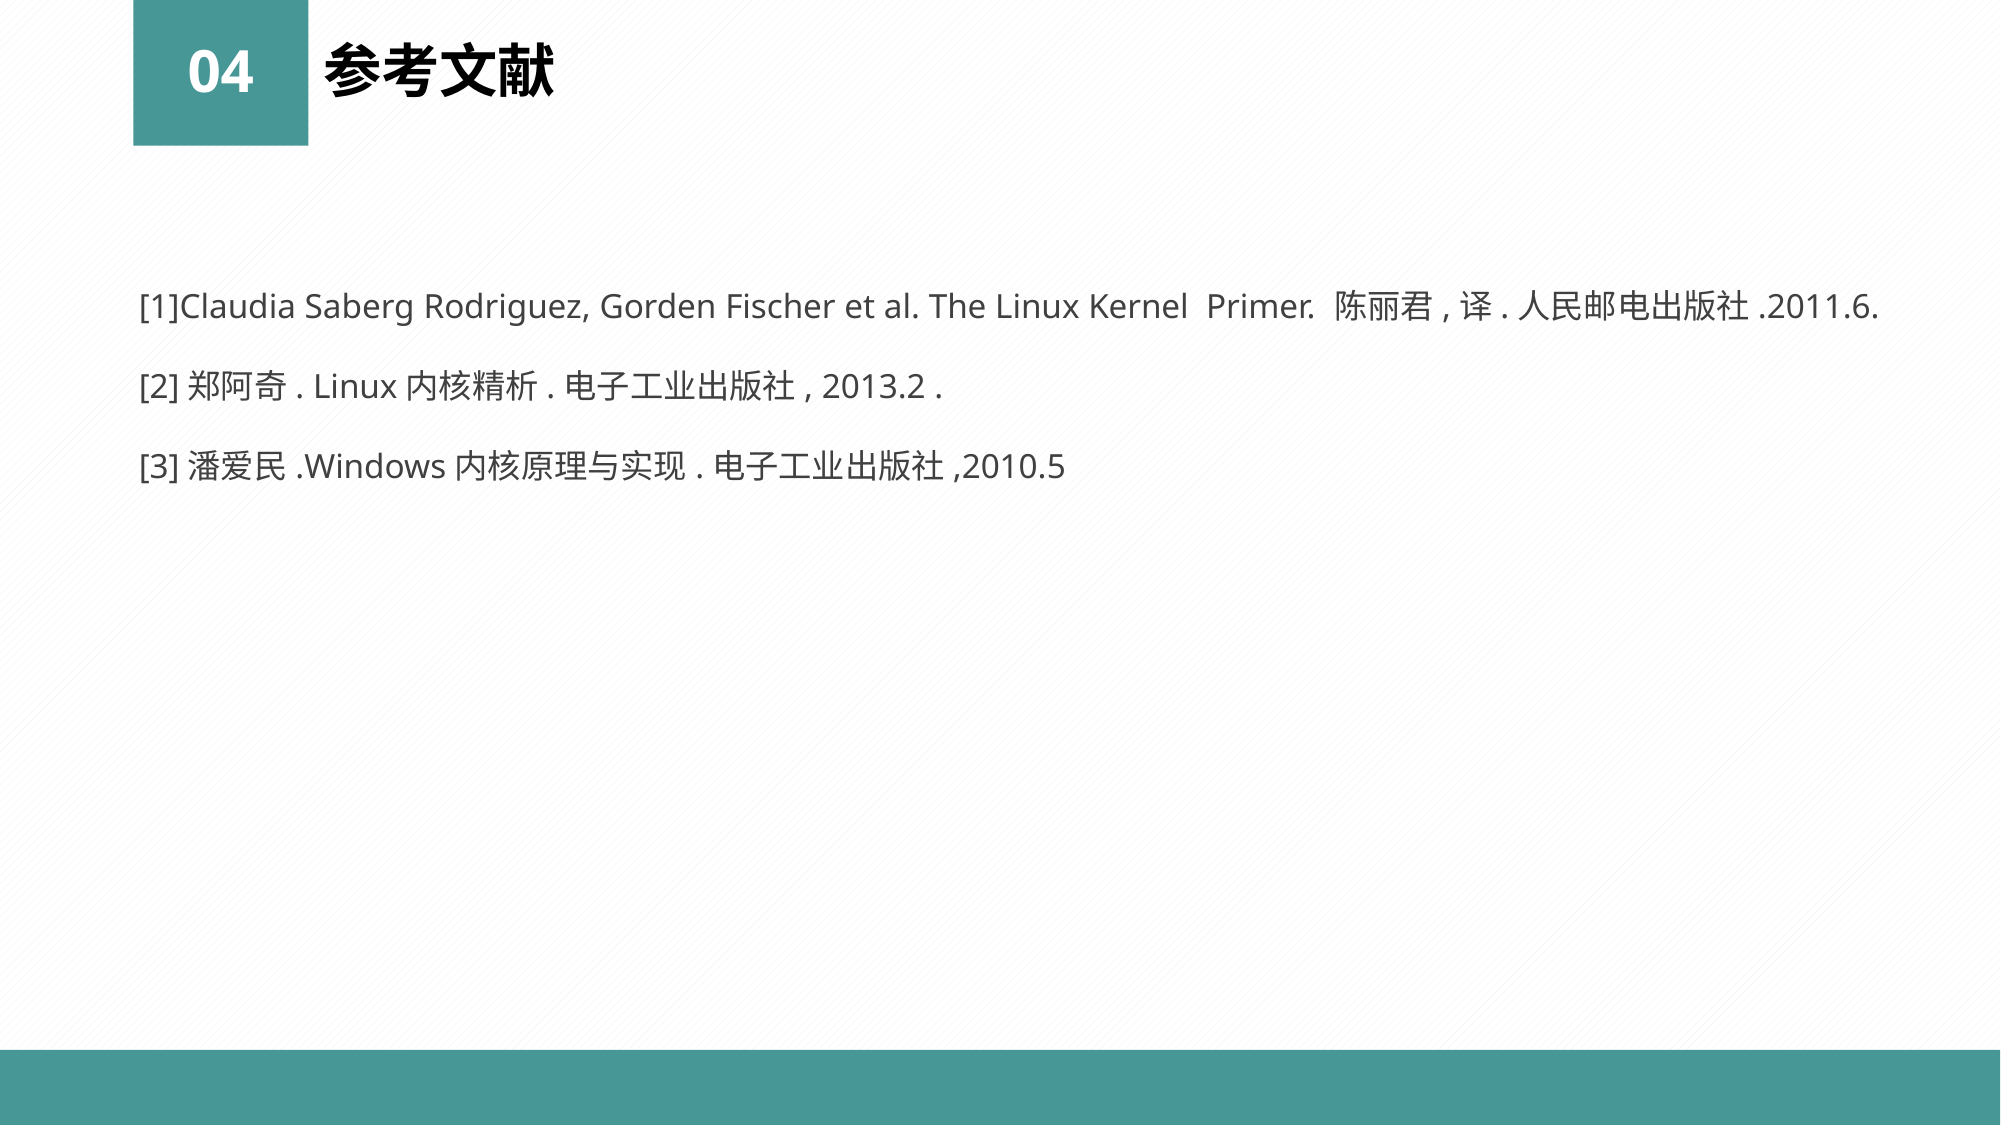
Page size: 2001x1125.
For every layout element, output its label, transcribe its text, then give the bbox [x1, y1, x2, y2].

text_box [1]Claudia Saberg Rodriguez, Gorden Fischer et al. The Linux Kernel Primer. 陈丽君,译.人民邮电出版社.2011.6. [2]郑阿奇. Linux内核精析.电子工业出版社, 2013.2 . [3]潘爱民.Windows内核原理与实现.电子工业出版社,2010.5 [123, 238, 1977, 759]
list 04 [133, 34, 308, 105]
list 参考文献 [308, 34, 1087, 105]
